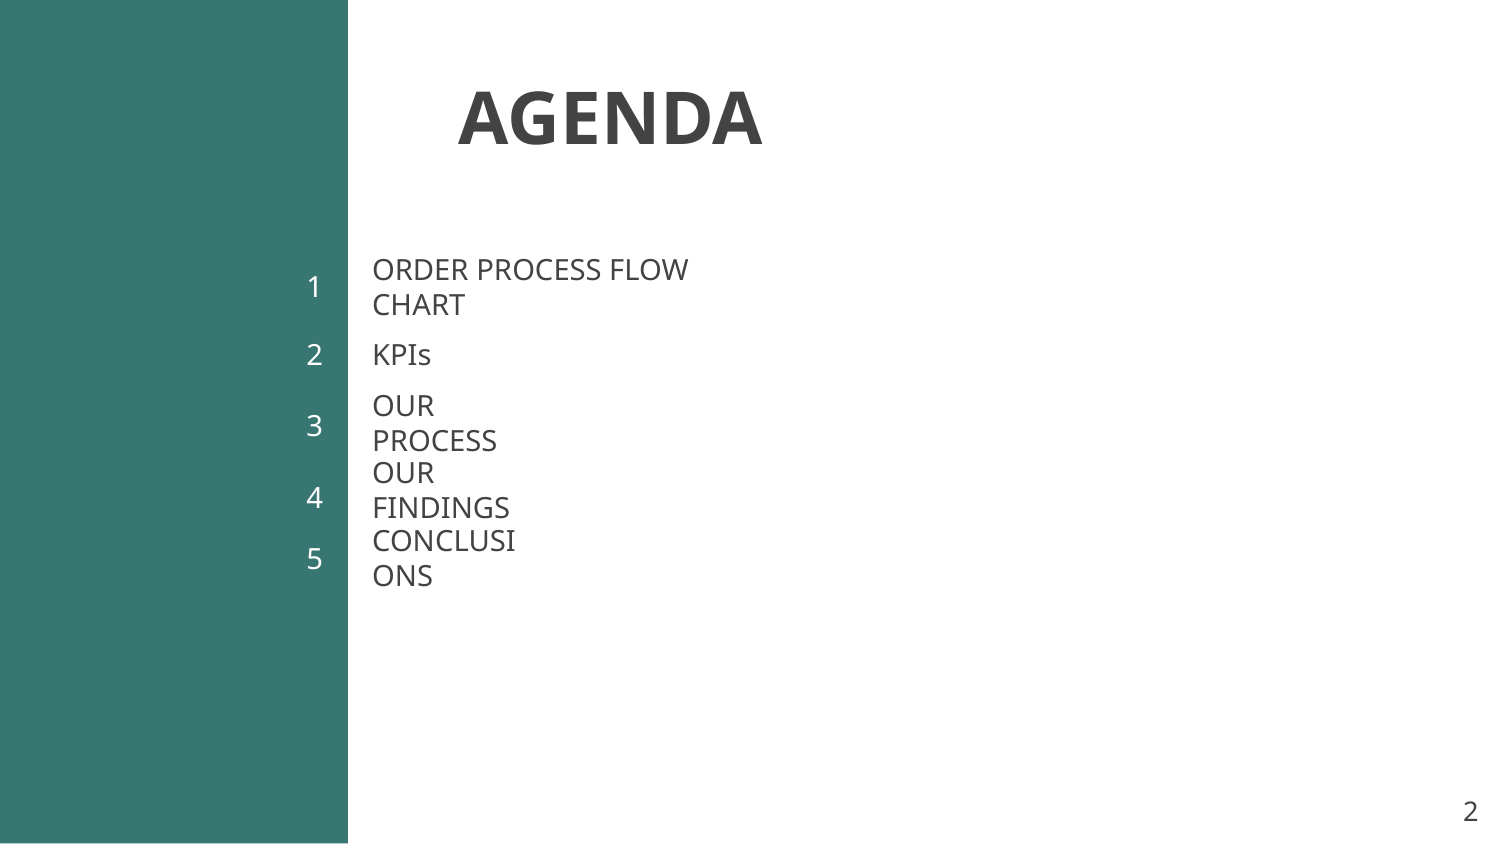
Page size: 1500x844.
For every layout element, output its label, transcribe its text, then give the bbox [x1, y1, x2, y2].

text_box [0, 0, 348, 844]
title AGENDA [443, 75, 782, 156]
slide_number ‹#› [1403, 779, 1494, 844]
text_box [290, 253, 750, 591]
